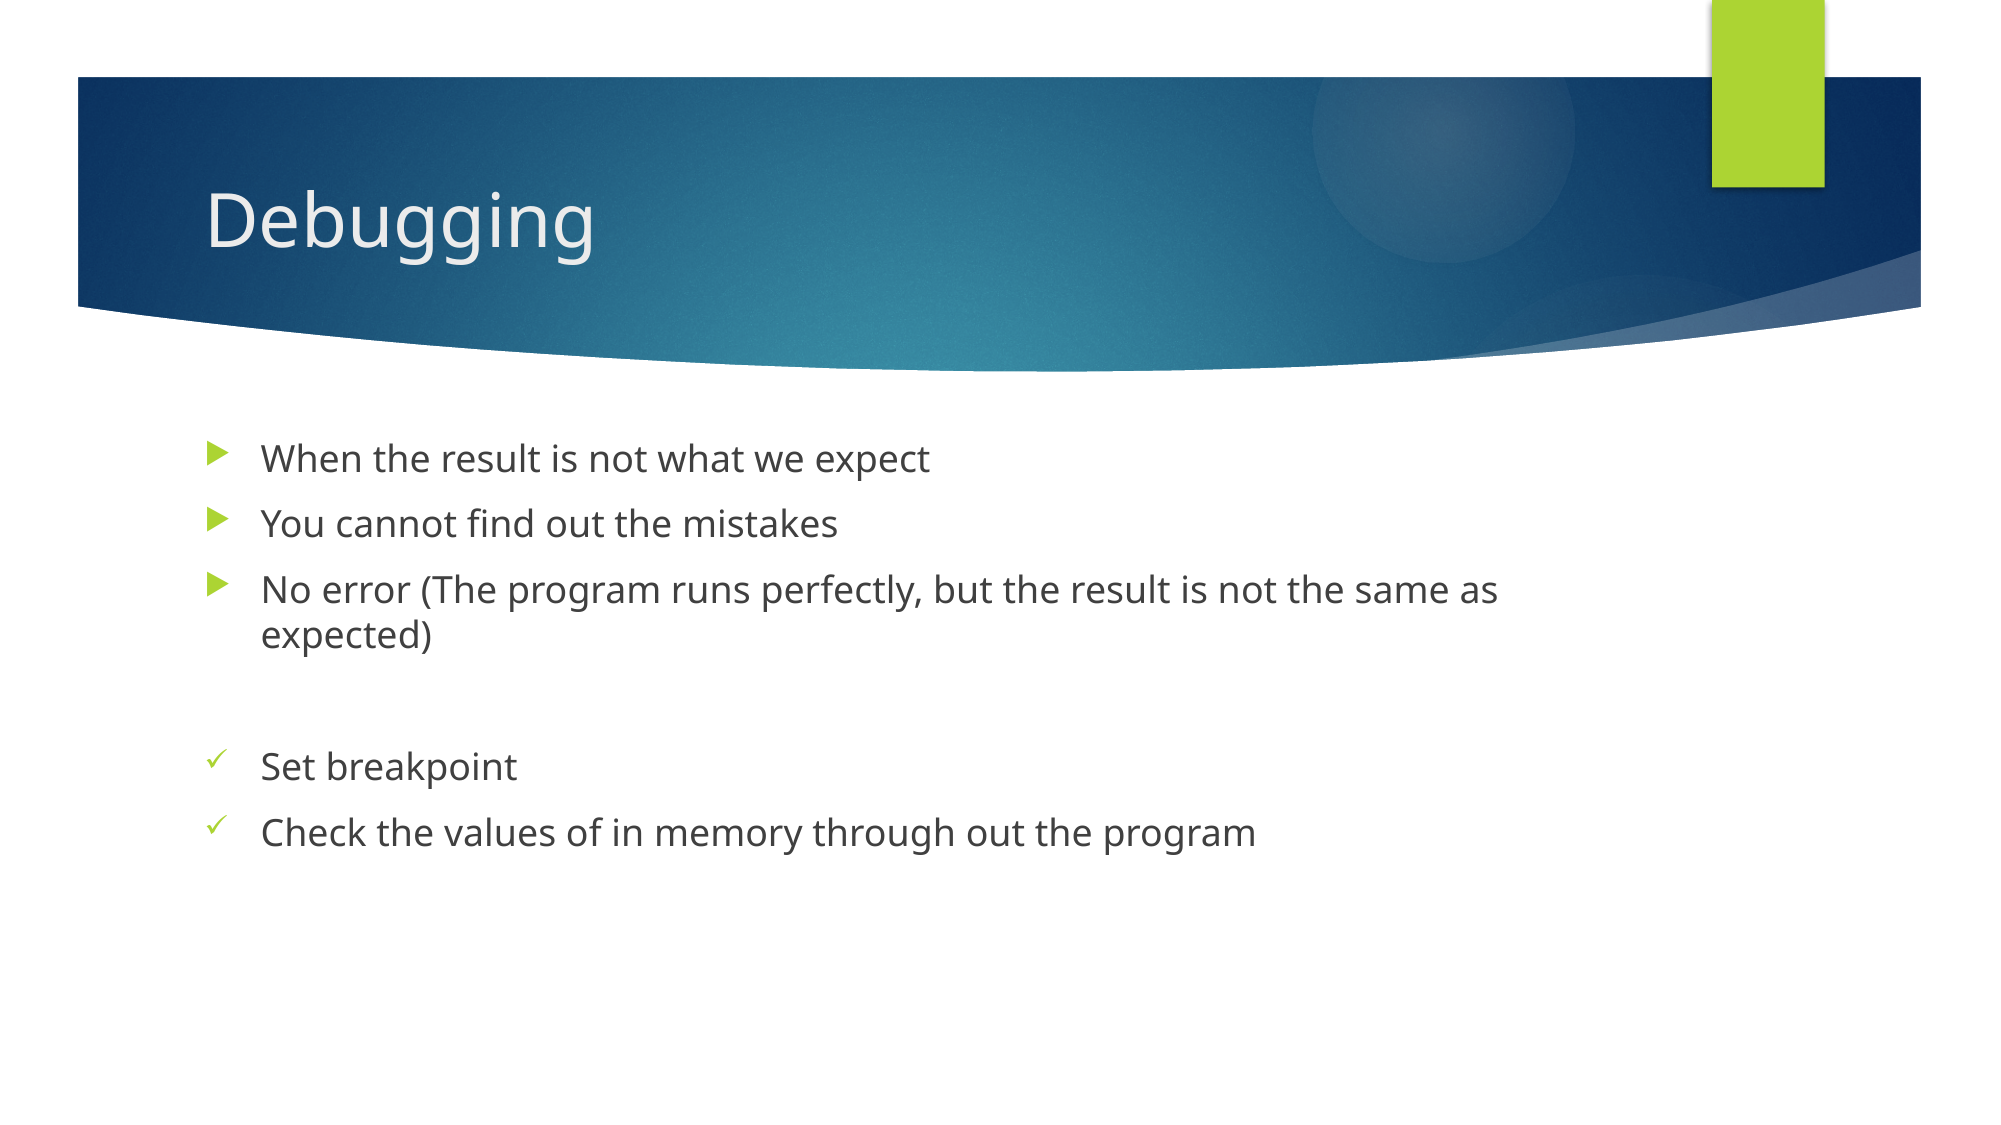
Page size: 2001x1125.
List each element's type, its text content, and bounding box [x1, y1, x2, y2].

title Debugging [189, 159, 1627, 276]
list When the result is not what we expect You cannot find out the mistakes No error (The program runs perfectly, but the result is not the same as expected) Set breakpoint Check the values of in memory through out the program [189, 427, 1627, 988]
